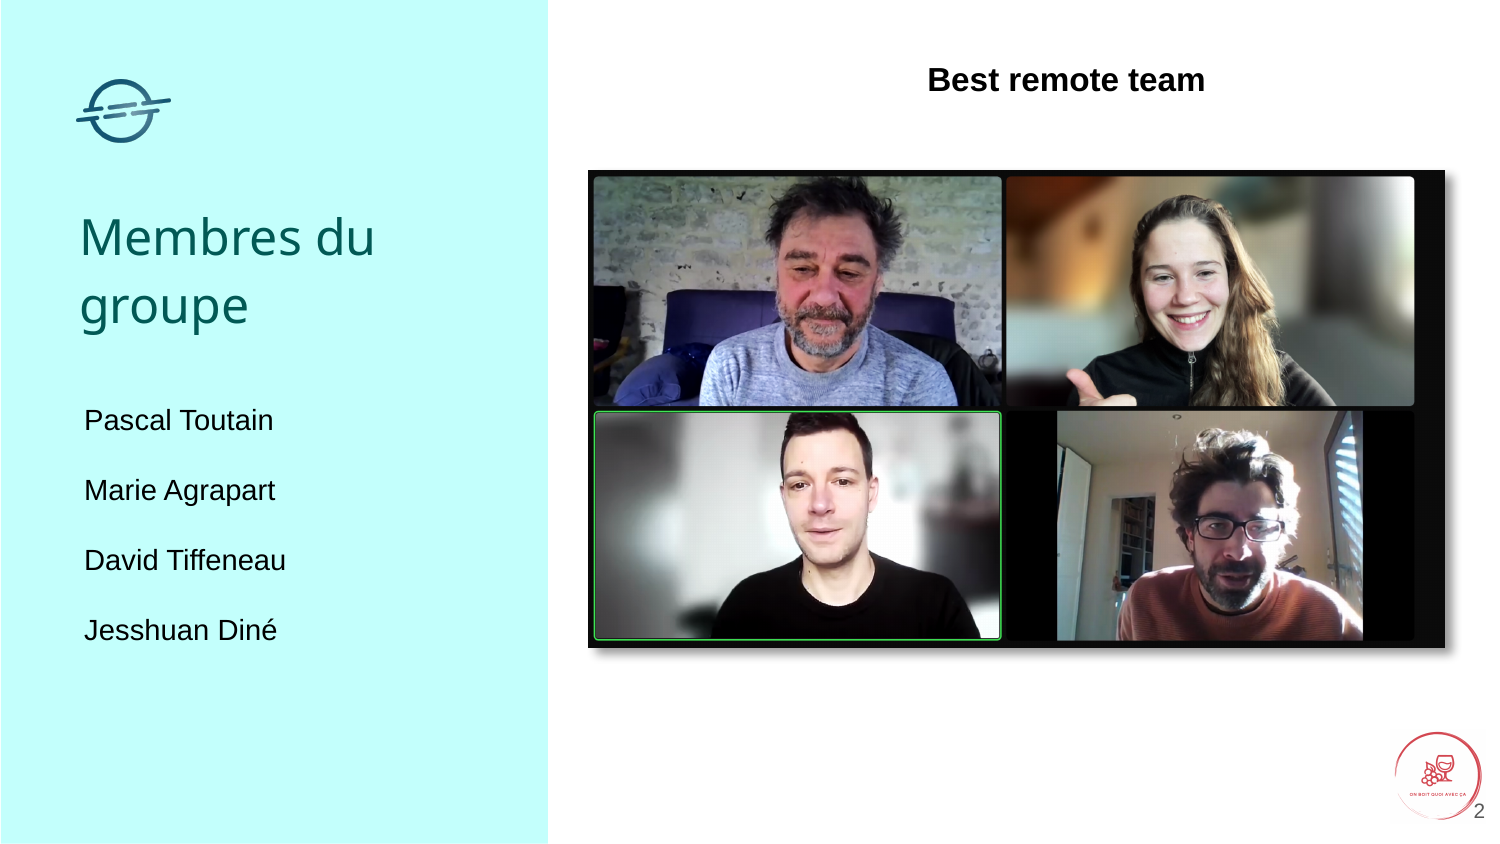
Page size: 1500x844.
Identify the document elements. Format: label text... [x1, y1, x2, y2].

title Membres du groupe [64, 186, 477, 755]
slide_number ‹#› [1410, 779, 1500, 844]
picture [1390, 729, 1486, 825]
picture [587, 170, 1446, 649]
text_box Pascal Toutain Marie Agrapart David Tiffeneau Jesshuan Diné [69, 386, 549, 696]
picture [75, 78, 171, 143]
text_box [0, 0, 548, 844]
text_box Best remote team [896, 43, 1238, 114]
